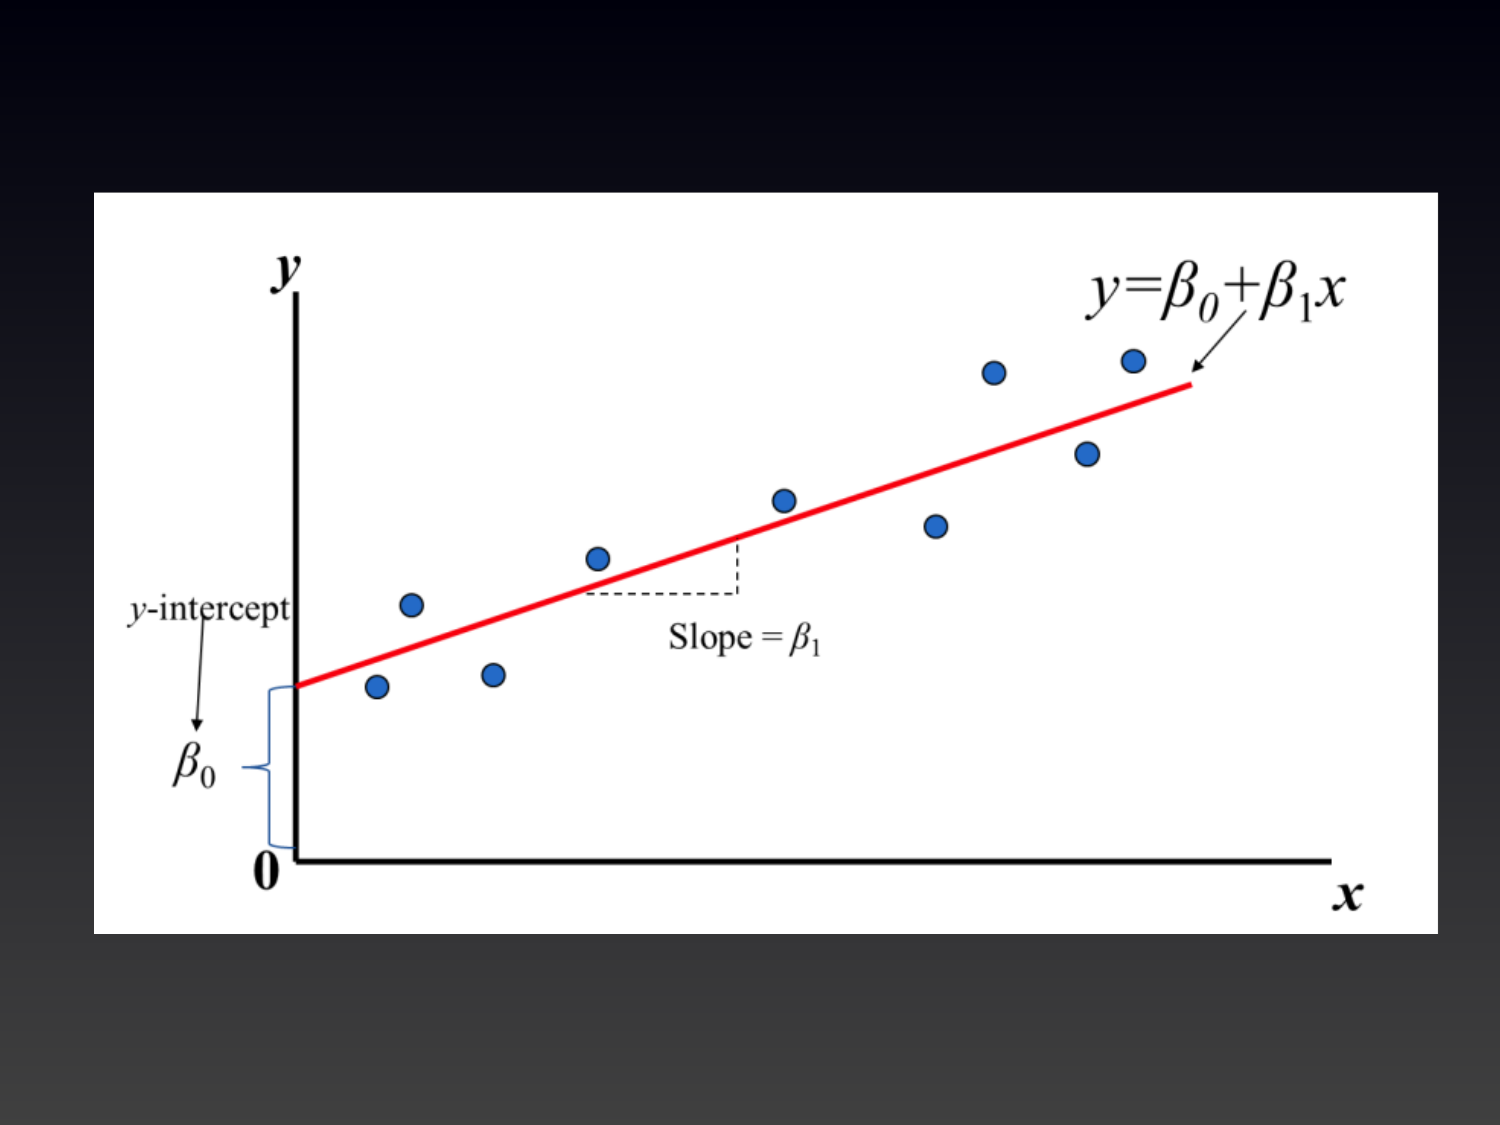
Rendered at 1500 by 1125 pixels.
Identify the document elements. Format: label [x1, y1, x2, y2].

picture [94, 190, 1441, 935]
